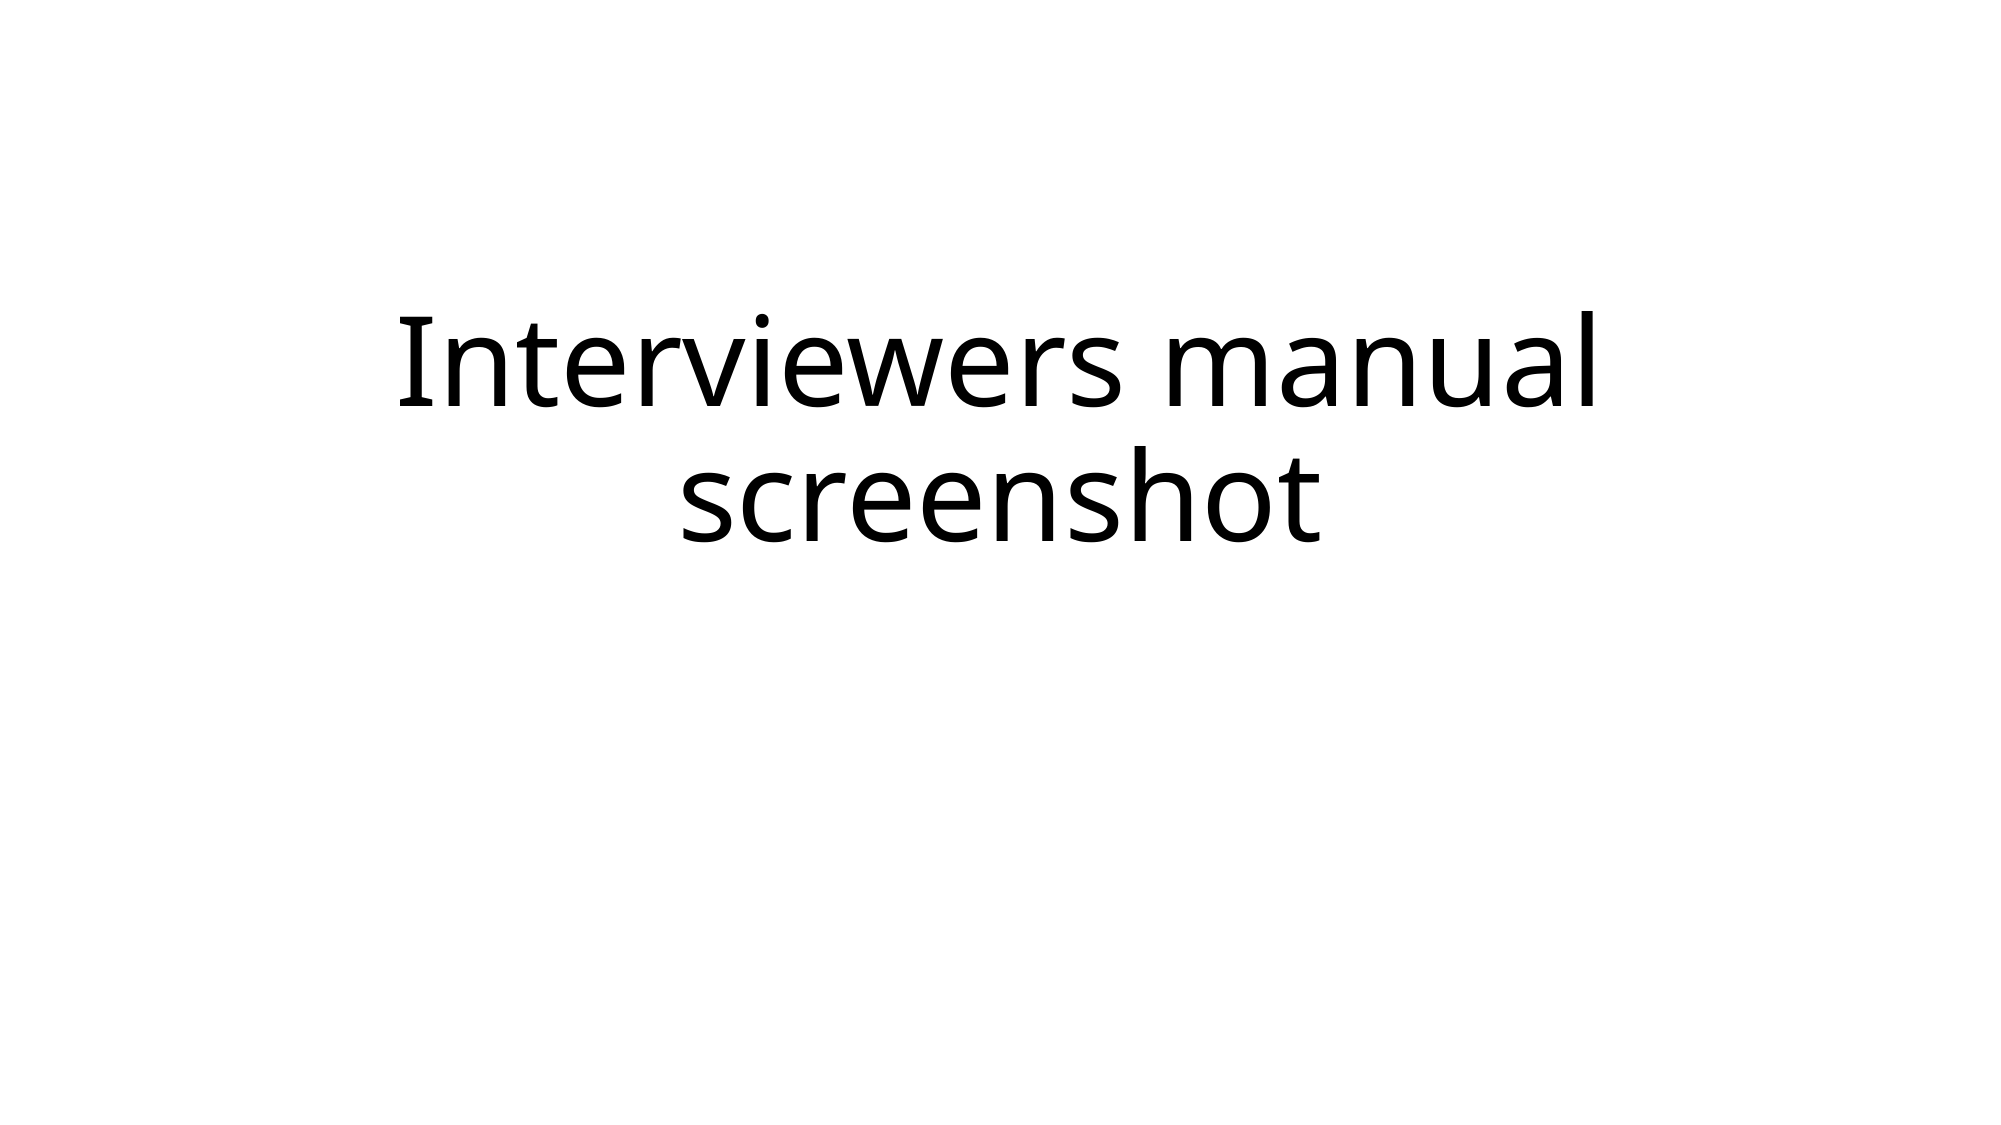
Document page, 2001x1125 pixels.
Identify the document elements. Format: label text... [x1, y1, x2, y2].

title Interviewers manual screenshot [249, 184, 1750, 576]
